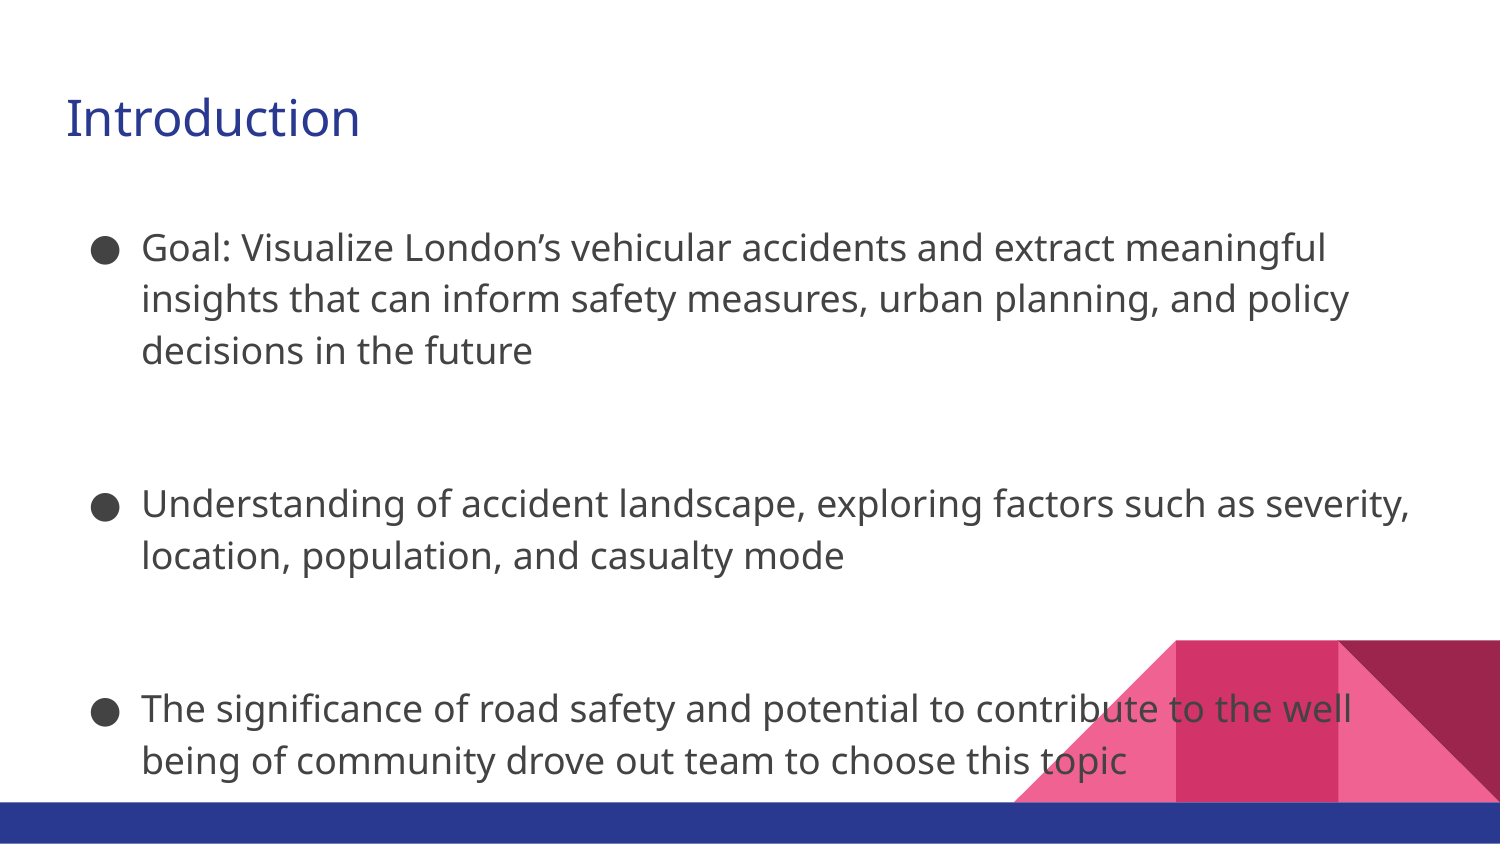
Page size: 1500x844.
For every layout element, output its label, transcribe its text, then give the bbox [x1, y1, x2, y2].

title Introduction [51, 67, 1449, 167]
list Goal: Visualize London’s vehicular accidents and extract meaningful insights that can inform safety measures, urban planning, and policy decisions in the future Understanding of accident landscape, exploring factors such as severity, location, population, and casualty mode The significance of road safety and potential to contribute to the well being of community drove out team to choose this topic [51, 201, 1449, 750]
